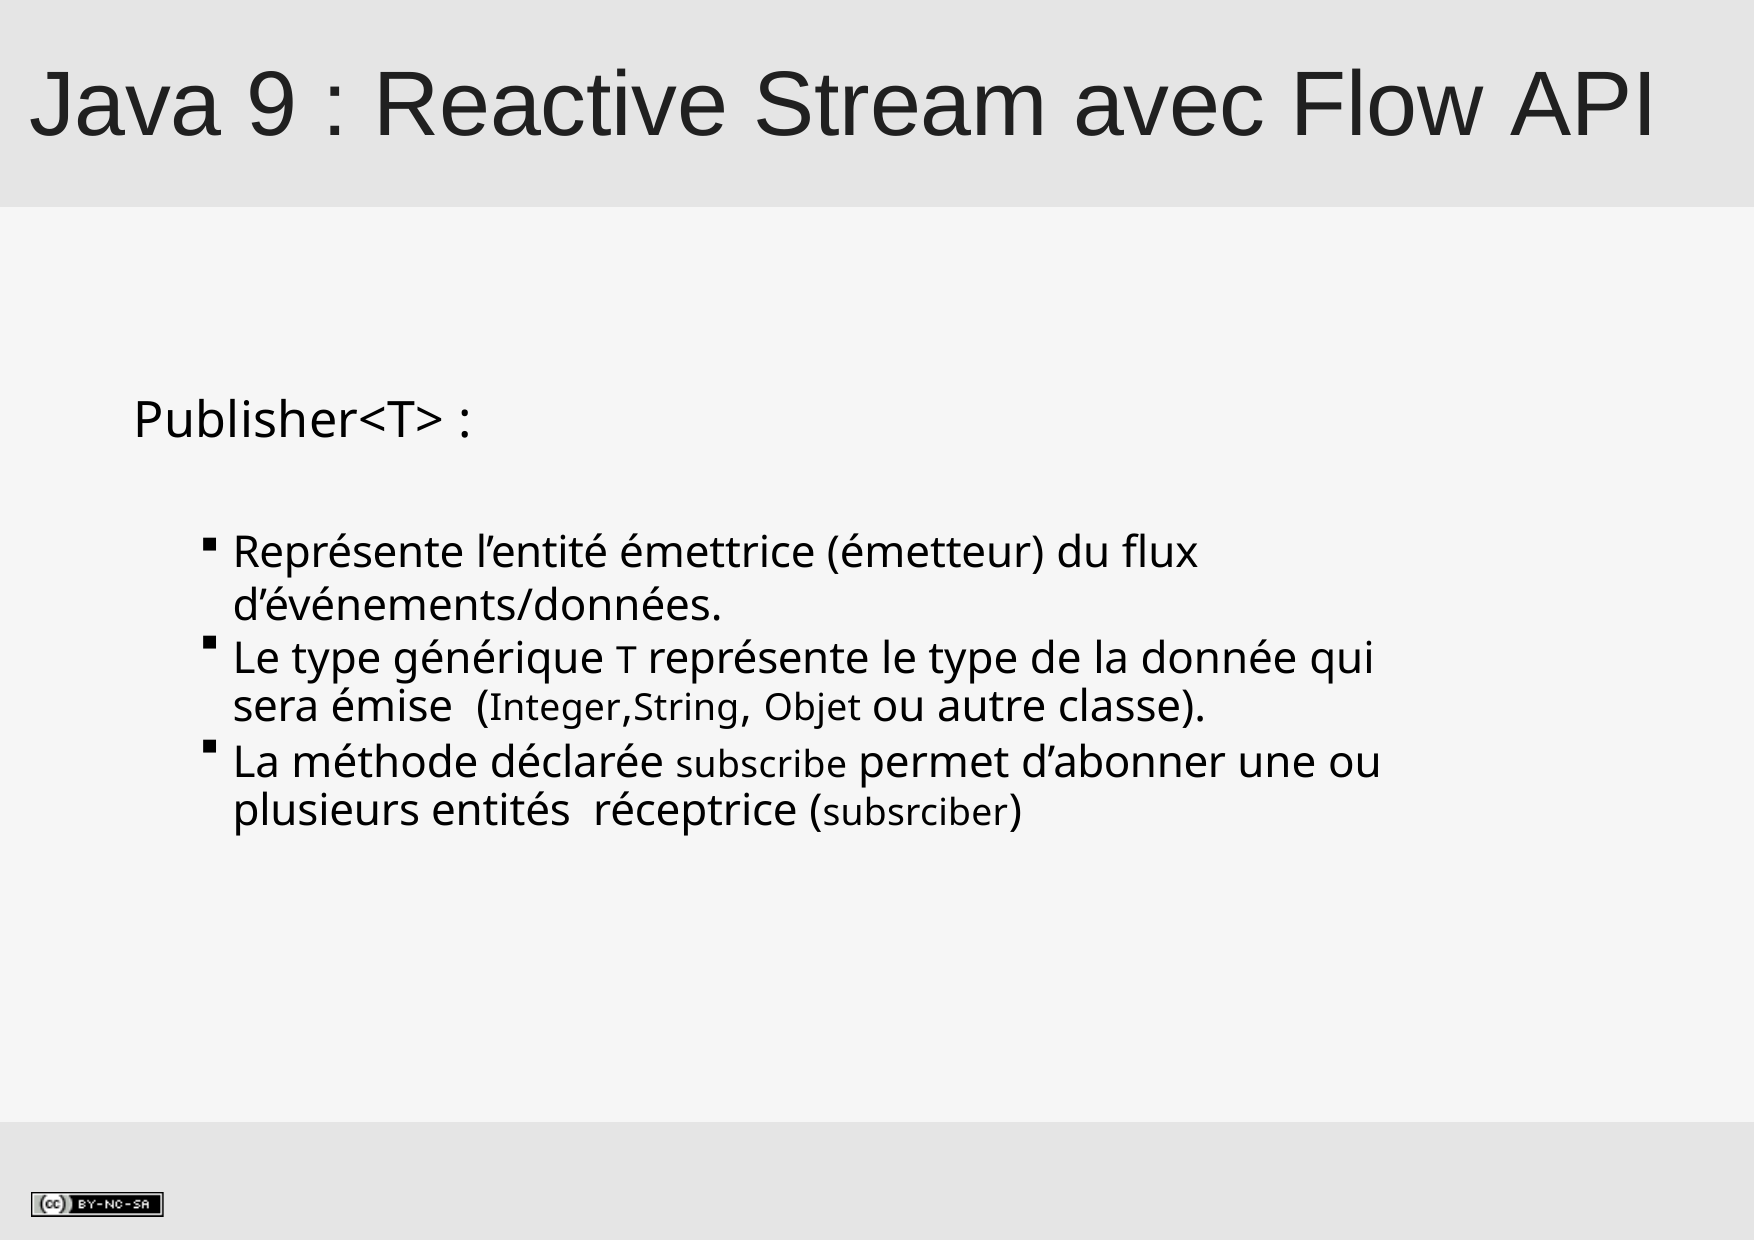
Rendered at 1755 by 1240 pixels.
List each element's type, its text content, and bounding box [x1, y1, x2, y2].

picture [31, 1192, 164, 1217]
text_box Publisher<T> : Représente l’entité émettrice (émetteur) du flux d’événements/données. Le type générique T représente le type de la donnée qui sera émise (Integer,String, Objet ou autre classe). La méthode déclarée subscribe permet d’abonner une ou plusieurs entités réceptrice (subsrciber) [131, 385, 1542, 839]
title Java 9 : Reactive Stream avec Flow API [27, 41, 1727, 251]
